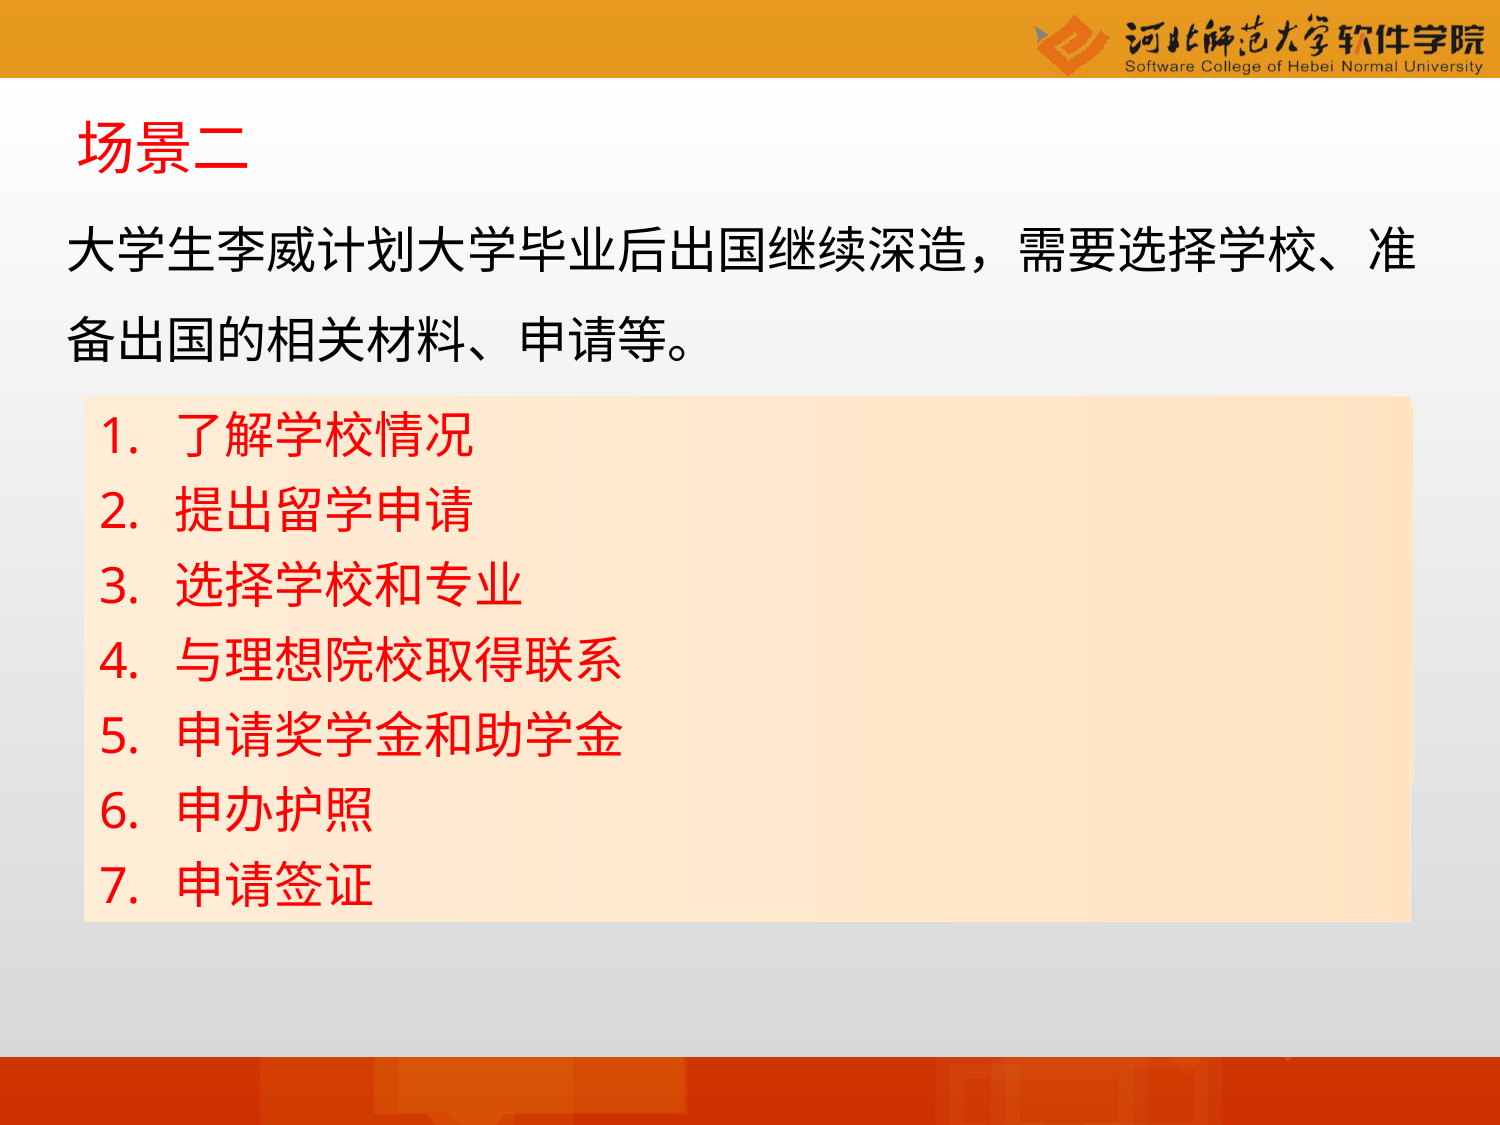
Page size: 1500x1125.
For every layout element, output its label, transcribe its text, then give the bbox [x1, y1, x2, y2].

text_box 了解学校情况 提出留学申请 选择学校和专业 与理想院校取得联系 申请奖学金和助学金 申办护照 申请签证 [84, 396, 1411, 922]
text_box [1028, 4, 1500, 79]
text_box 大学生李威计划大学毕业后出国继续深造，需要选择学校、准备出国的相关材料、申请等。 [52, 181, 1457, 377]
text_box 场景二 [61, 104, 649, 181]
text_box [0, 78, 1500, 1057]
